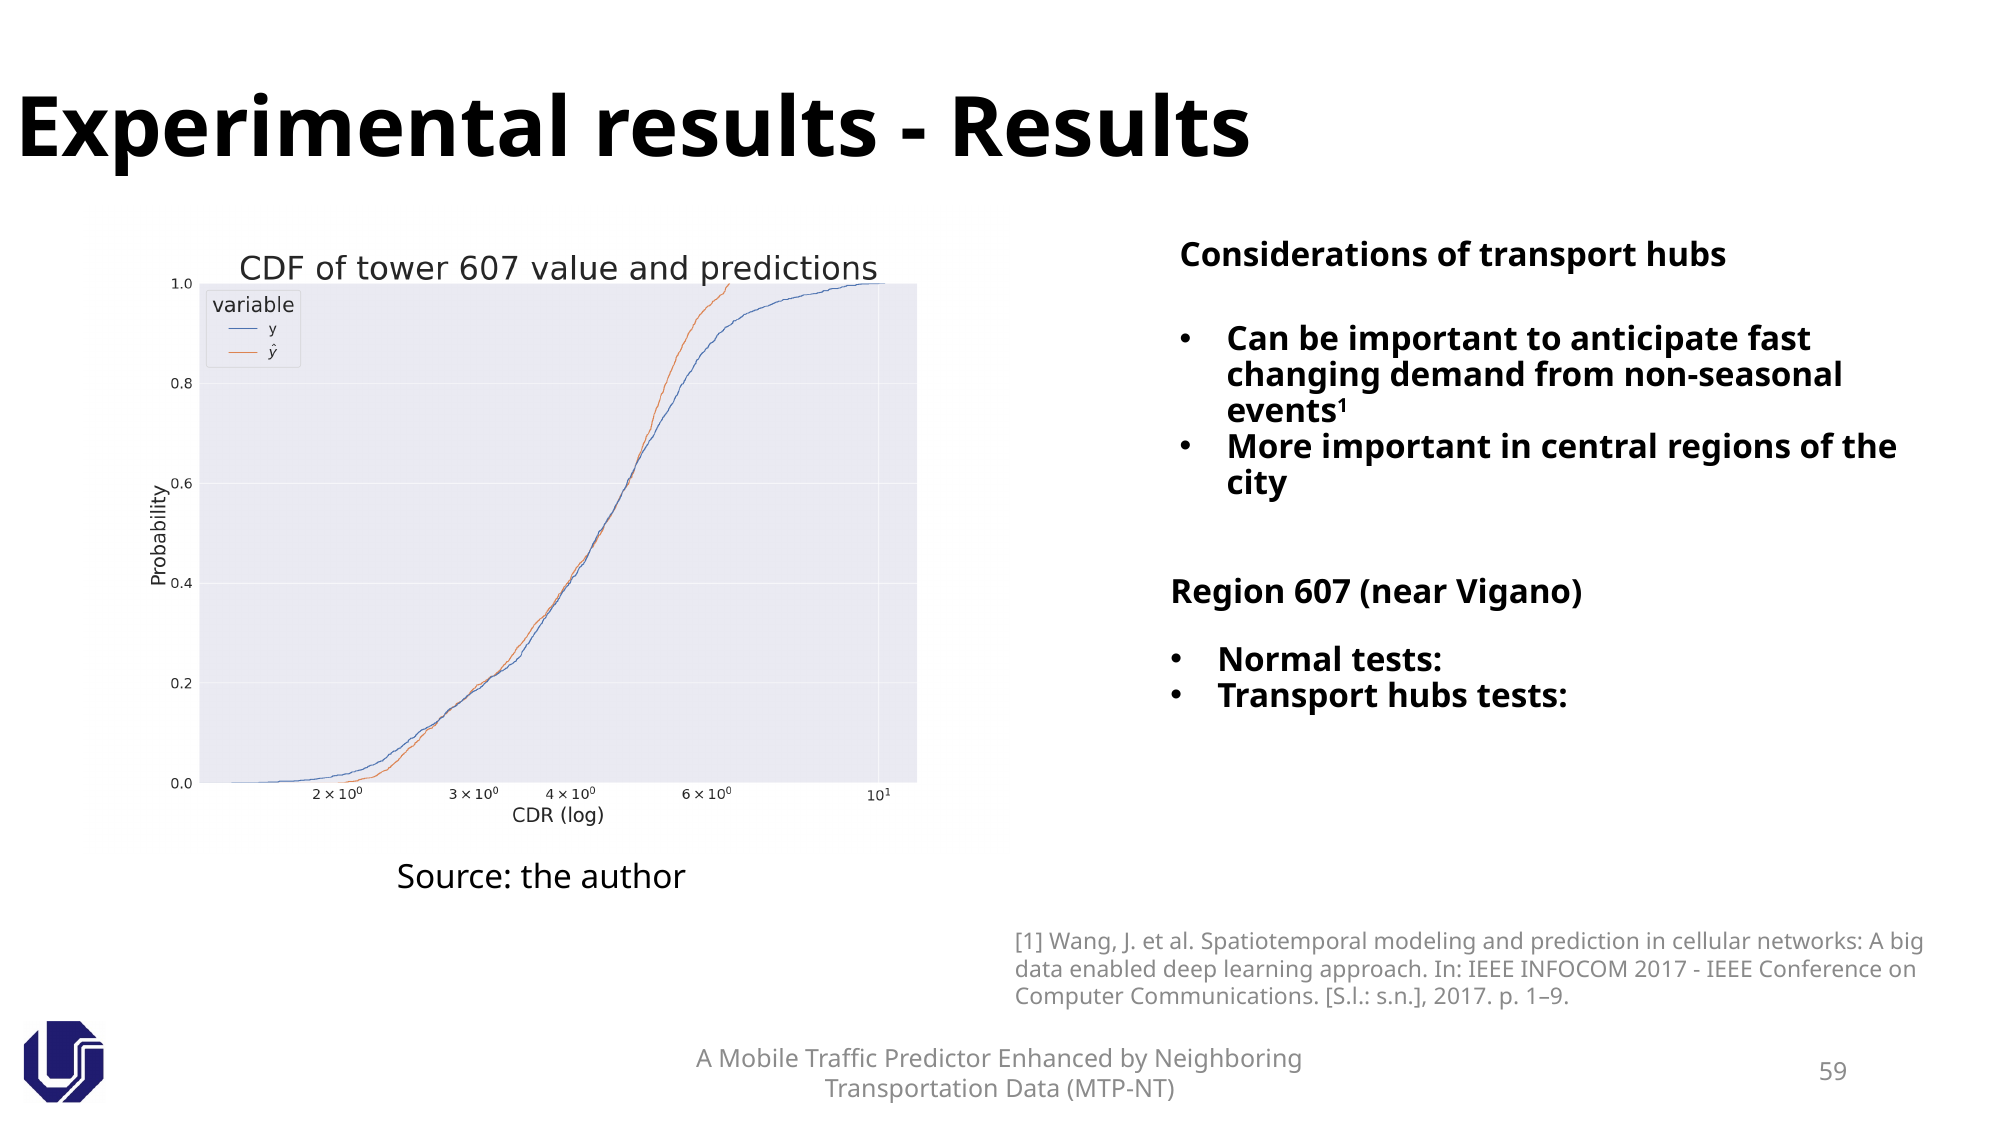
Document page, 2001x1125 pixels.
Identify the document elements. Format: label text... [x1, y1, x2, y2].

title Considerations of transport hubs [1164, 229, 1926, 299]
text_box Source: the author [83, 854, 1000, 934]
slide_number 59 [1412, 1044, 1863, 1103]
text_box Can be important to anticipate fast changing demand from non-seasonal events1 More important in central regions of the city [1164, 314, 1926, 528]
text_box Region 607 (near Vigano) [1155, 566, 1917, 636]
picture [23, 1021, 106, 1103]
picture [83, 205, 1010, 854]
text_box [1] Wang, J. et al. Spatiotemporal modeling and prediction in cellular networks: A big data enabled deep learning approach. In: IEEE INFOCOM 2017 - IEEE Conference on Computer Communications. [S.l.: s.n.], 2017. p. 1–9. [1000, 919, 1985, 1044]
footer A Mobile Traffic Predictor Enhanced by Neighboring Transportation Data (MTP-NT) [662, 1042, 1338, 1103]
text_box Experimental results - Results [0, 17, 1978, 230]
